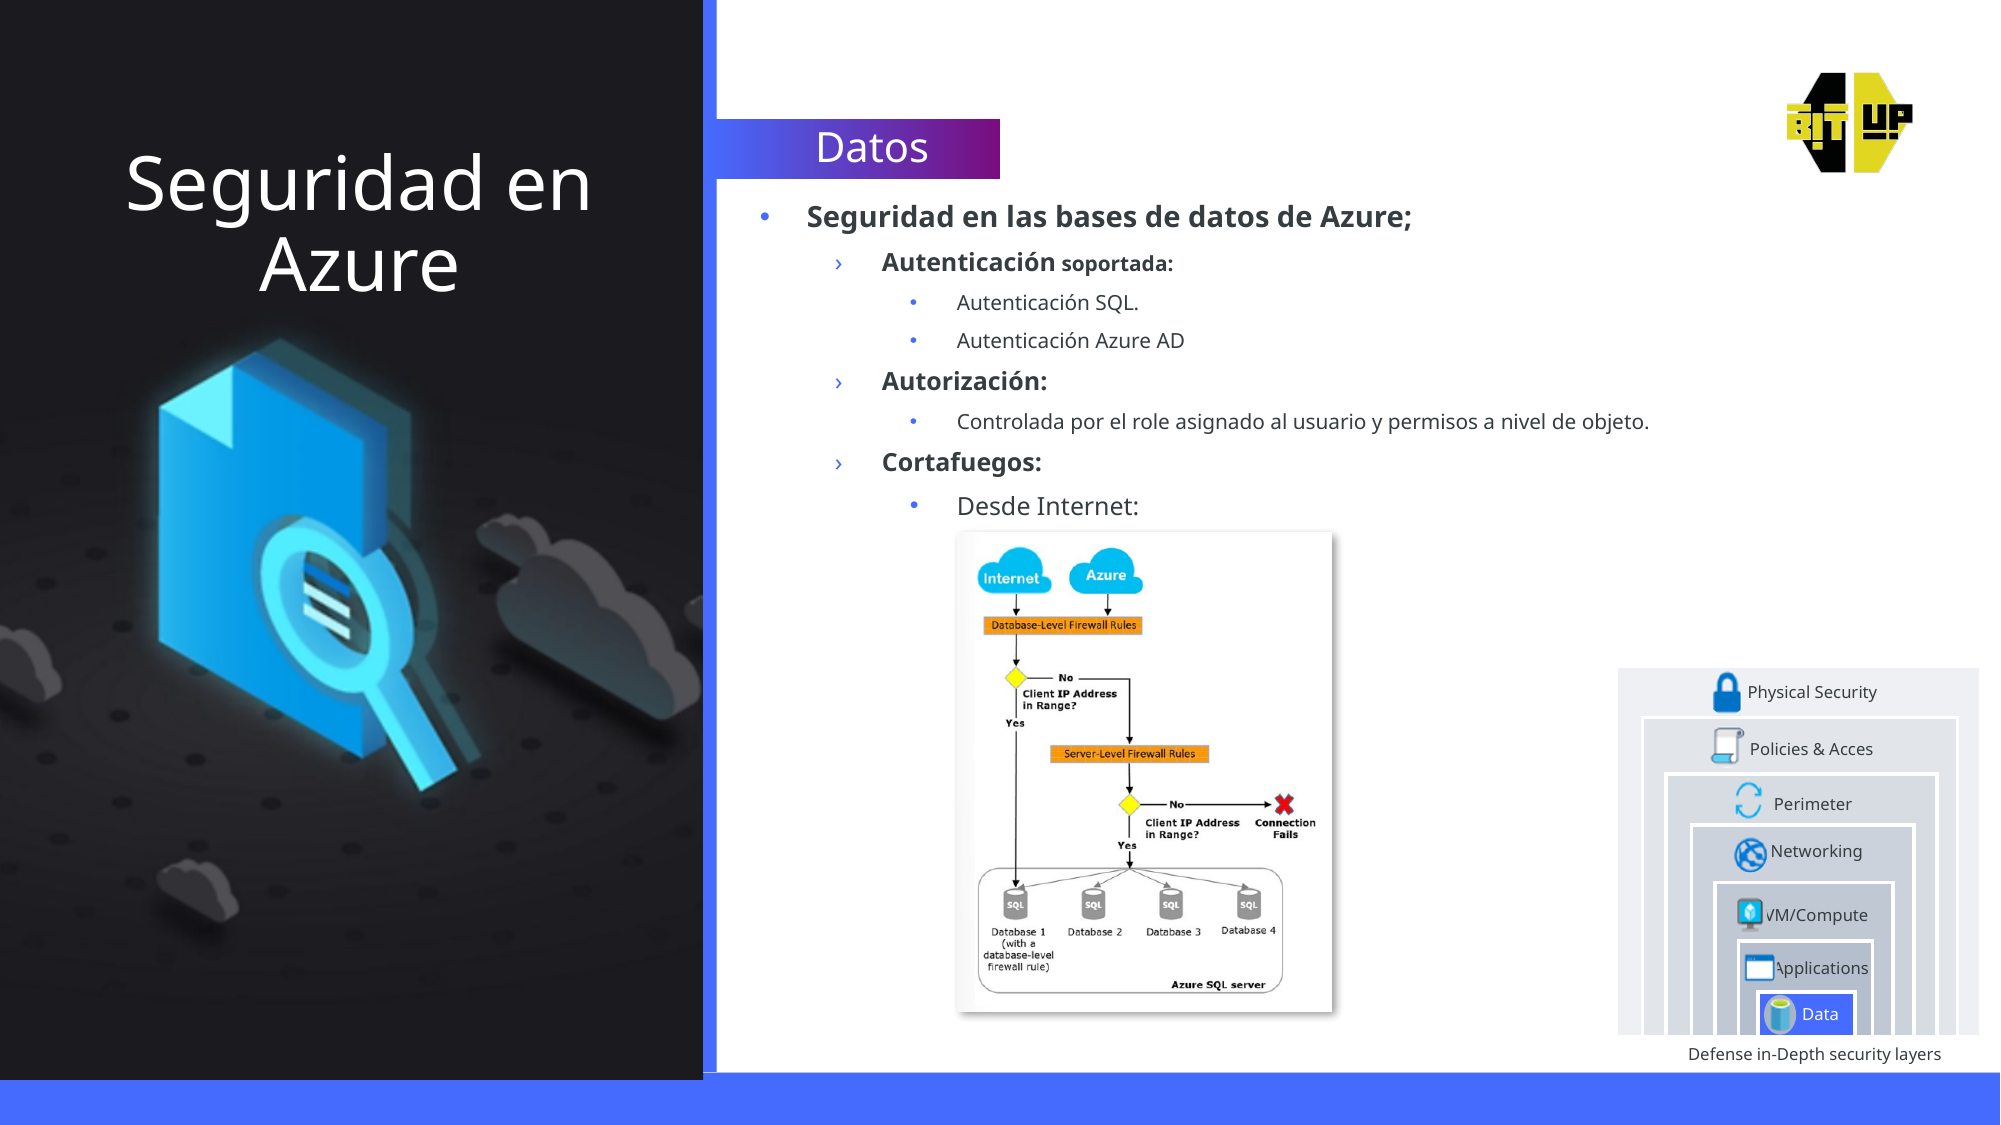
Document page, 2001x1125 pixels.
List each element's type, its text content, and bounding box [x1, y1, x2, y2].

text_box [1691, 824, 1914, 1037]
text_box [1738, 941, 1883, 1037]
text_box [1758, 991, 1855, 1037]
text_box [1665, 773, 1937, 1037]
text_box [1616, 666, 1981, 1037]
text_box [0, 0, 702, 236]
picture [1784, 69, 1915, 175]
text_box Defense in-Depth security layers [1673, 1036, 1987, 1072]
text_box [1714, 882, 1894, 1037]
picture [957, 532, 1332, 1012]
text_box [702, 0, 718, 1073]
text_box [718, 0, 2000, 1073]
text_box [1642, 717, 1958, 1037]
text_box Seguridad en las bases de datos de Azure; Autenticación soportada: Autenticación SQL. Autenticación Azure AD Autorización: Controlada por el role asignado al usuario y permisos a nivel de objeto. Cortafuegos: Desde Internet: [744, 187, 1884, 1034]
title Seguridad en Azure [58, 50, 662, 236]
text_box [703, 113, 1419, 180]
picture [0, 236, 704, 1080]
